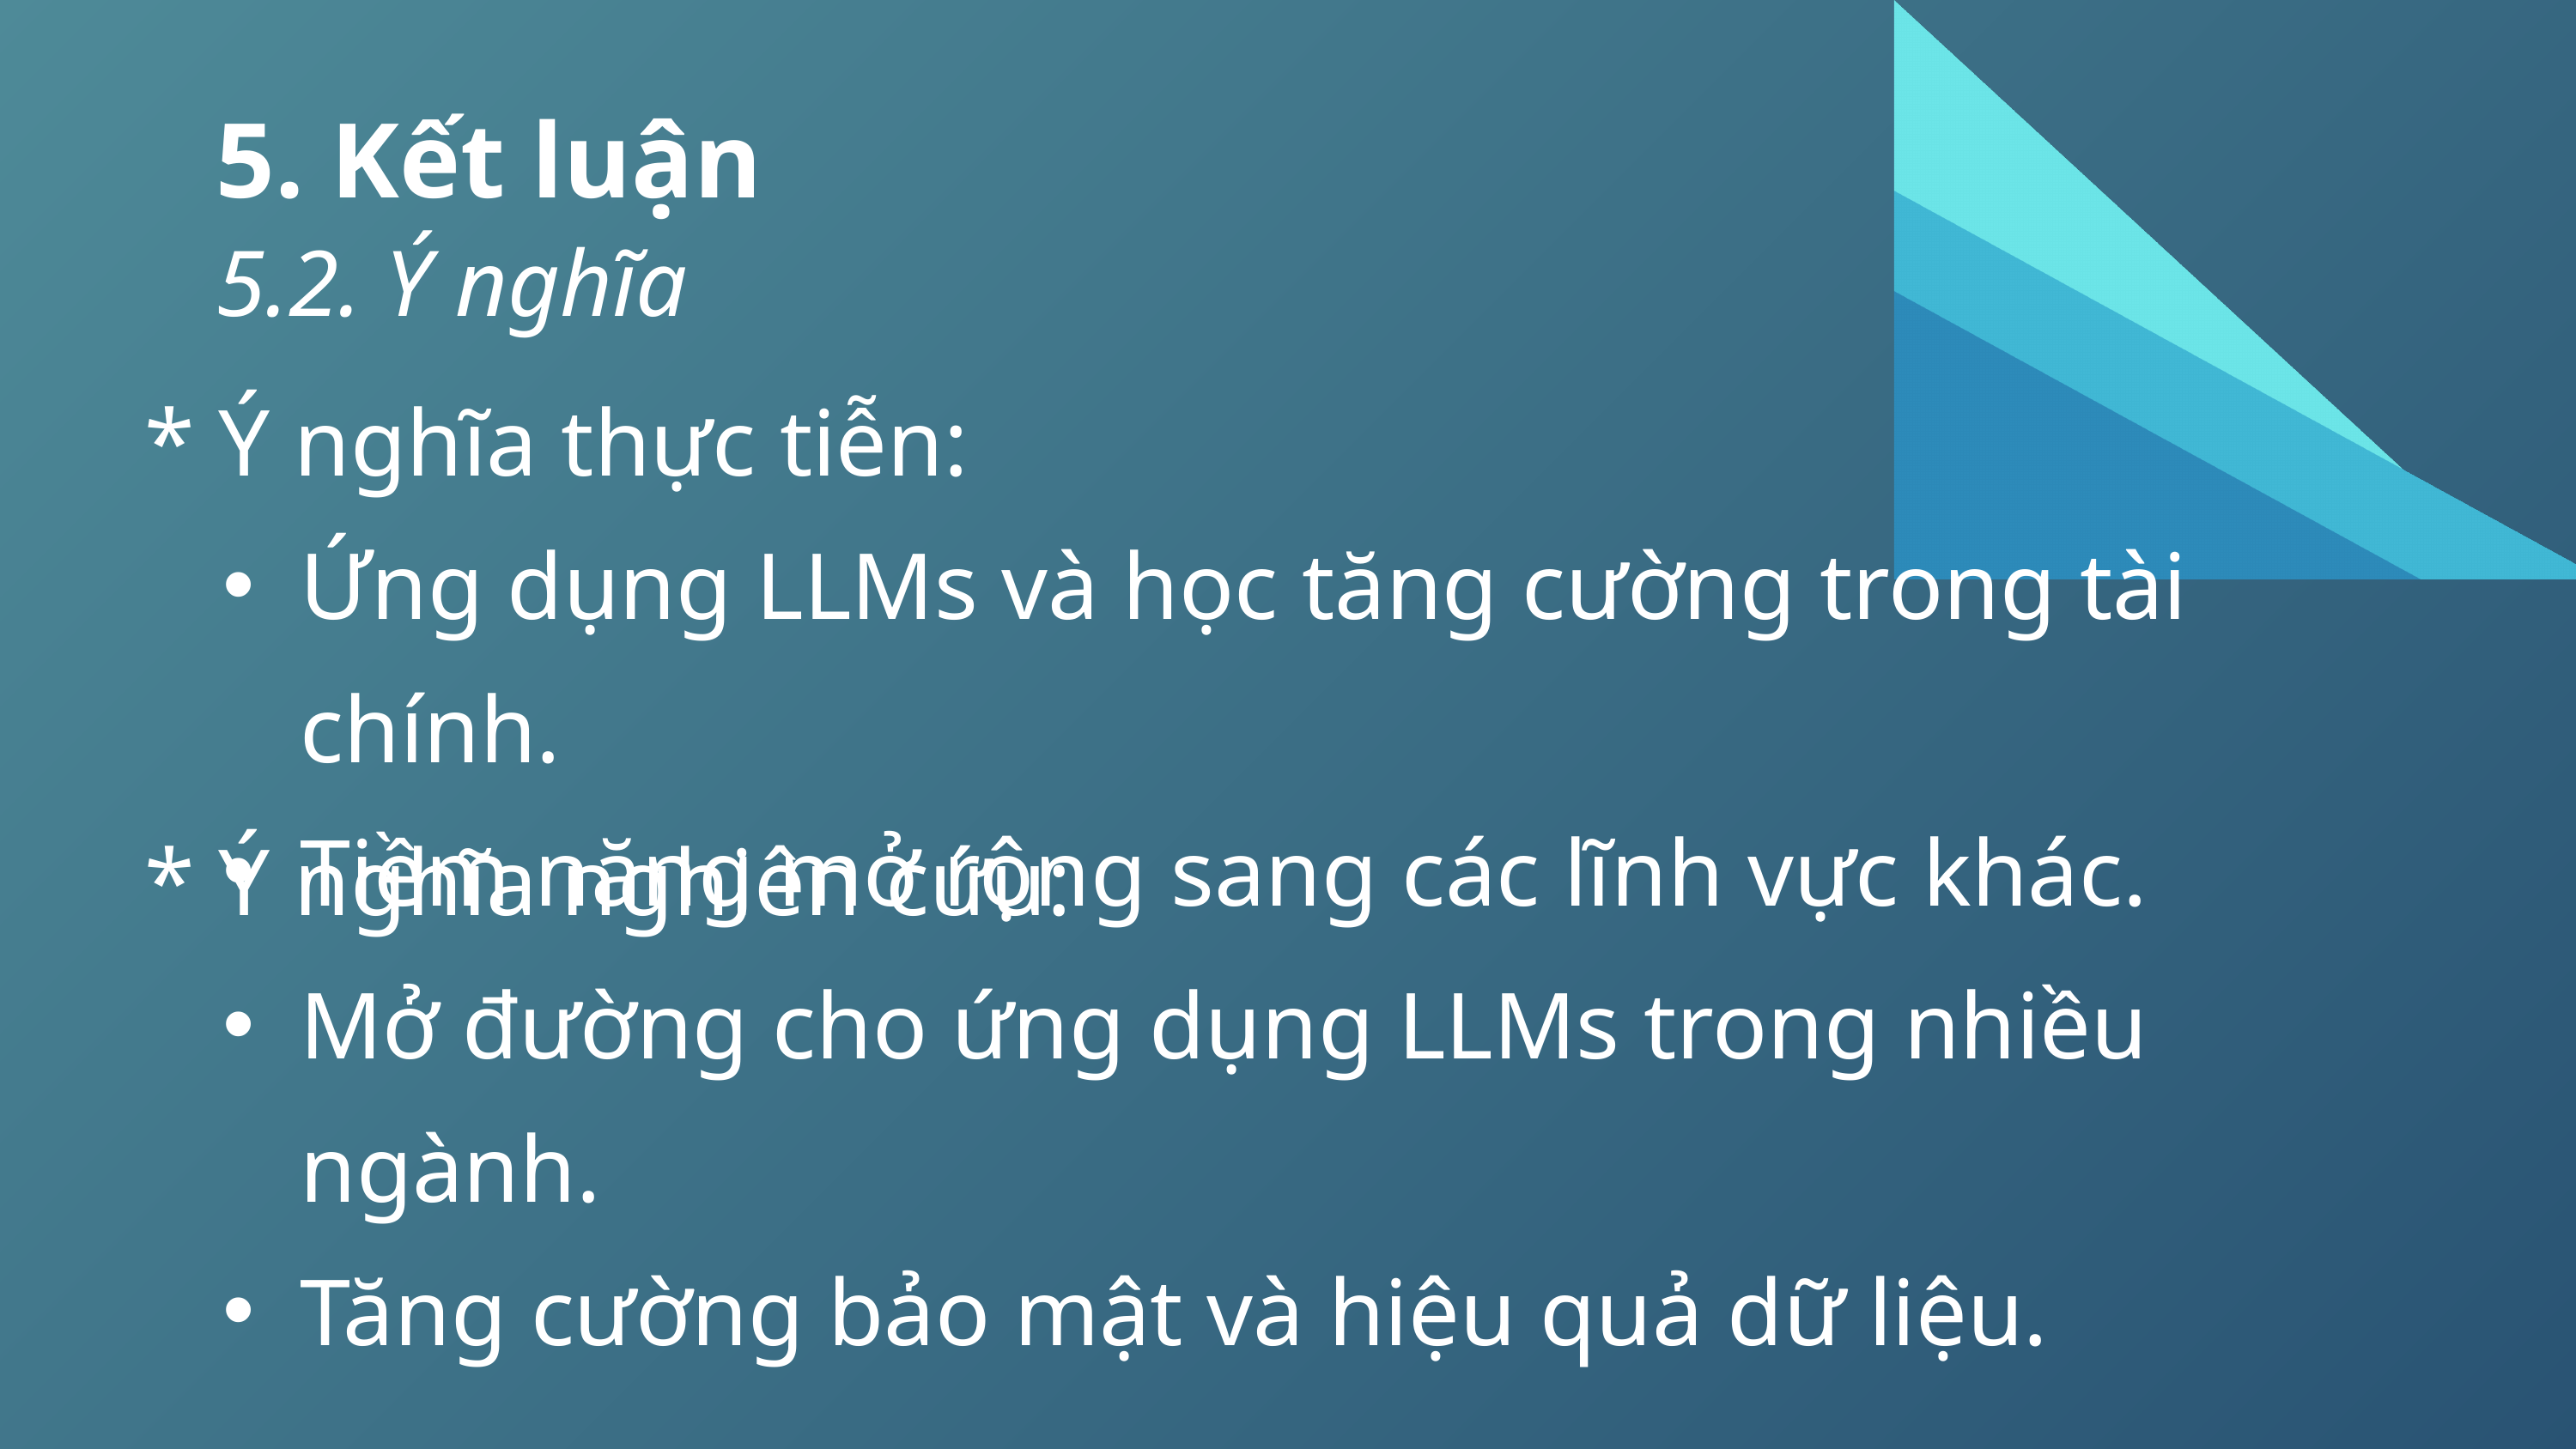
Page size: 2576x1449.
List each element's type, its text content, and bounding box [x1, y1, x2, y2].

text_box 5.2. Ý nghĩa [216, 192, 2020, 336]
text_box 5. Kết luận [216, 56, 1291, 192]
text_box * Ý nghĩa thực tiễn: Ứng dụng LLMs và học tăng cường trong tài chính. Tiềm năng mở rộng sang các lĩnh vực khác. [144, 351, 2250, 1068]
text_box * Ý nghĩa nghiên cứu: Mở đường cho ứng dụng LLMs trong nhiều ngành. Tăng cường bảo mật và hiệu quả dữ liệu. [144, 791, 2196, 1449]
text_box [1893, 0, 2576, 579]
